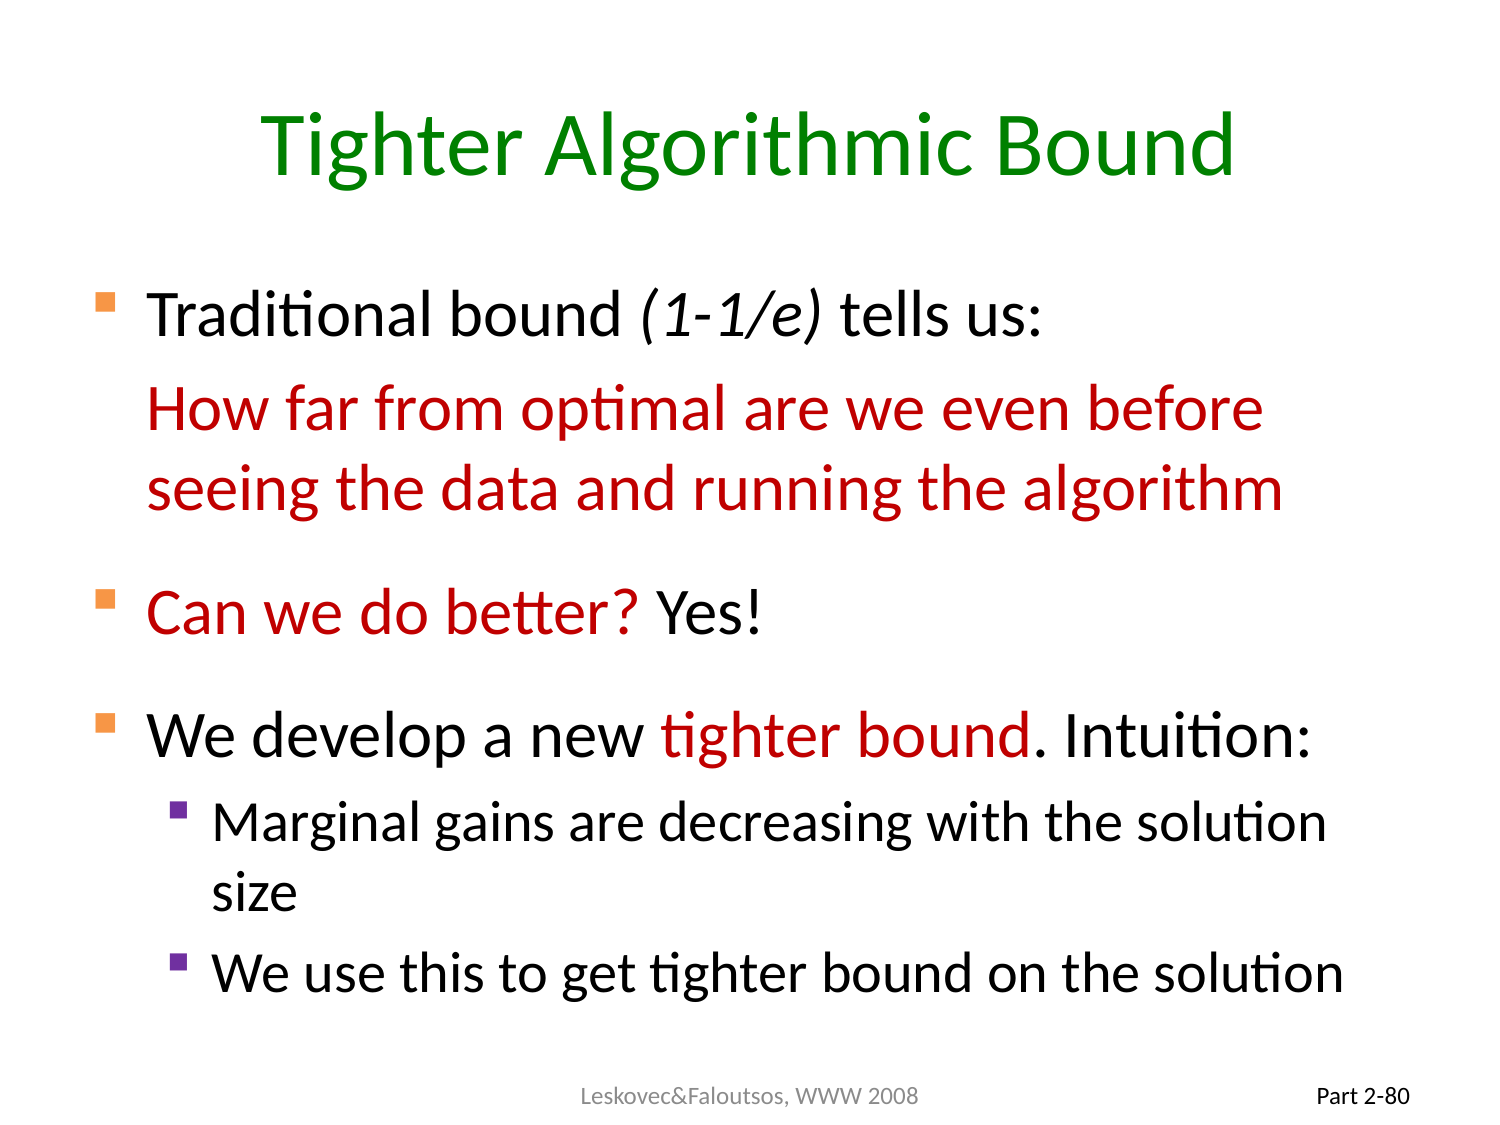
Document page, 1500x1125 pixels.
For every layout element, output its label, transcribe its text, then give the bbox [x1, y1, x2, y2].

slide_number Part 2-80 [1074, 1065, 1425, 1125]
title Tighter Algorithmic Bound [75, 45, 1425, 233]
list Traditional bound (1-1/e) tells us: How far from optimal are we even before seeing the data and running the algorithm Can we do better? Yes! We develop a new tighter bound. Intuition: Marginal gains are decreasing with the solution size We use this to get tighter bound on the solution [75, 262, 1400, 1088]
footer Leskovec&Faloutsos, WWW 2008 [512, 1065, 988, 1125]
